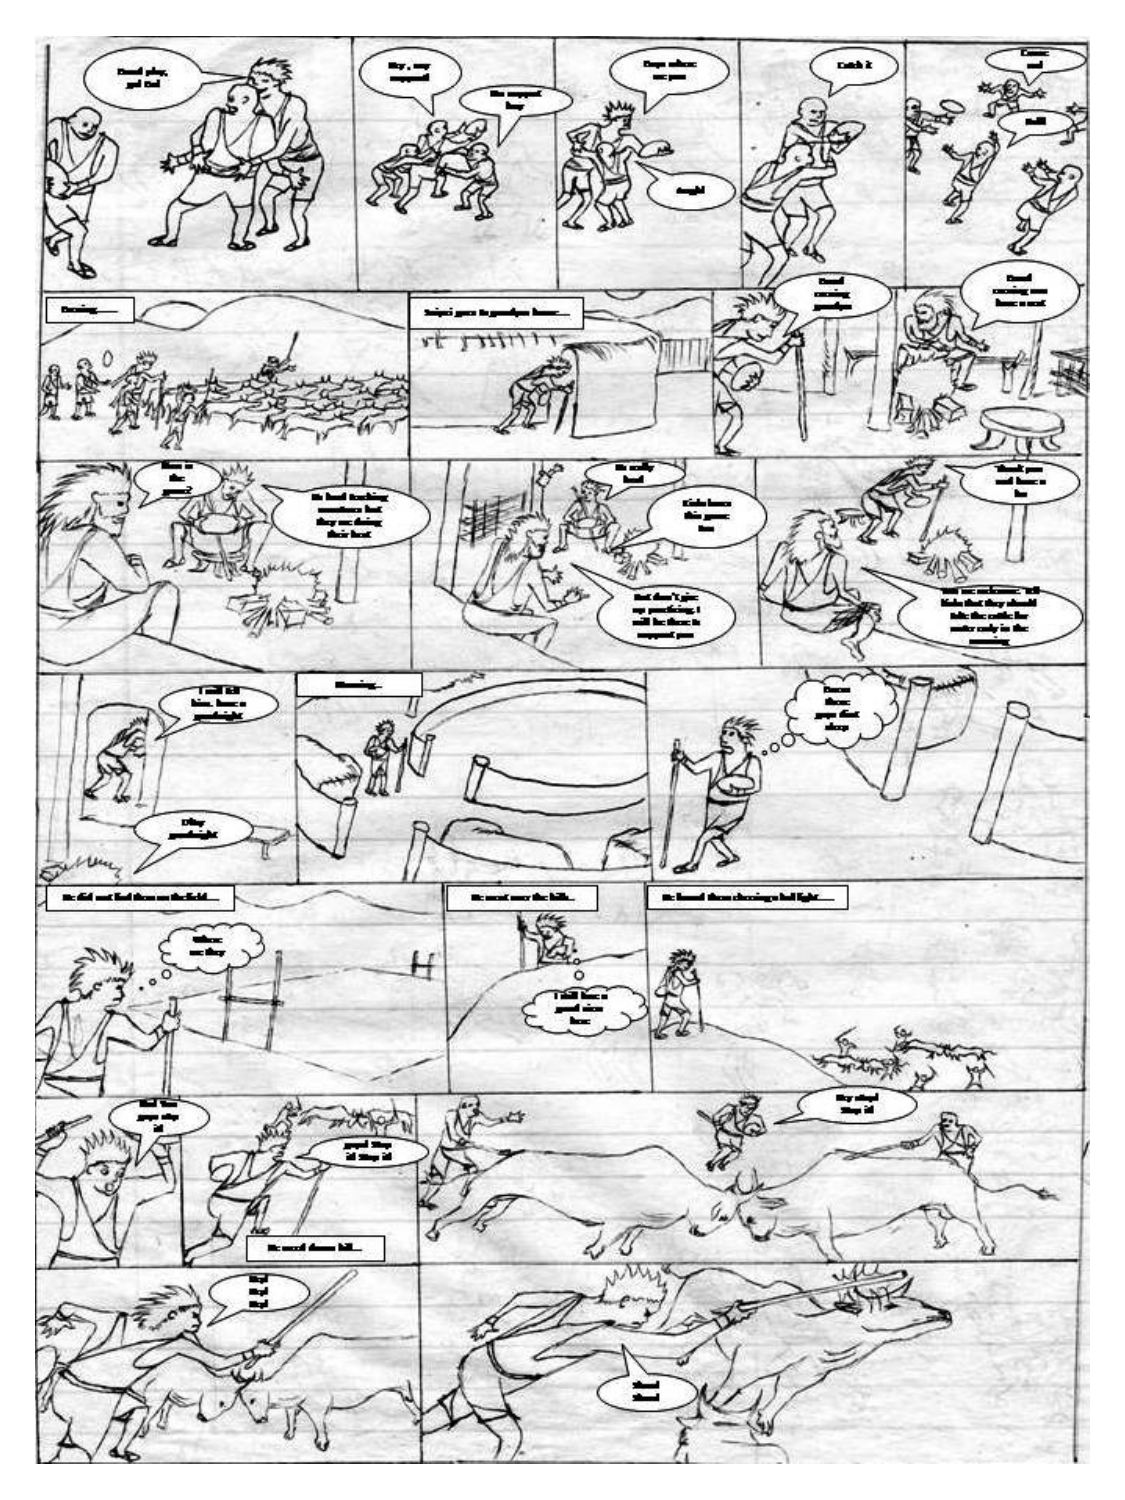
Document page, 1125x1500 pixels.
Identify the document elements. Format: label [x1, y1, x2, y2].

picture [35, 36, 1090, 1464]
